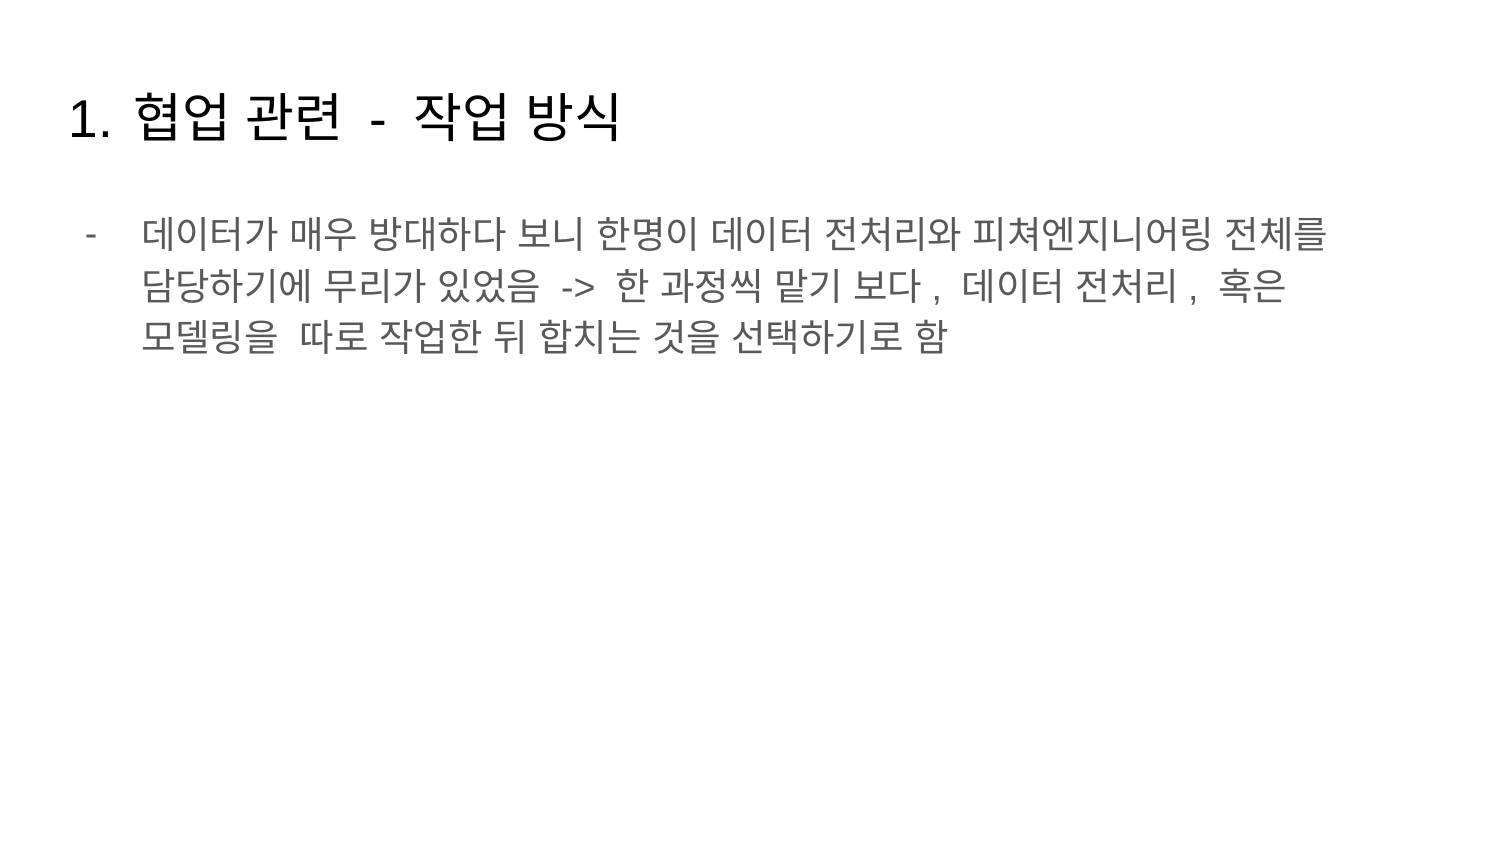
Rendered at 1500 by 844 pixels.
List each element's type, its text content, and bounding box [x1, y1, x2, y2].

title 협업 관련 - 작업 방식 [42, 69, 1441, 164]
list 데이터가 매우 방대하다 보니 한명이 데이터 전처리와 피쳐엔지니어링 전체를 담당하기에 무리가 있었음 -> 한 과정씩 맡기 보다, 데이터 전처리, 혹은 모델링을 따로 작업한 뒤 합치는 것을 선택하기로 함 [51, 189, 1449, 750]
